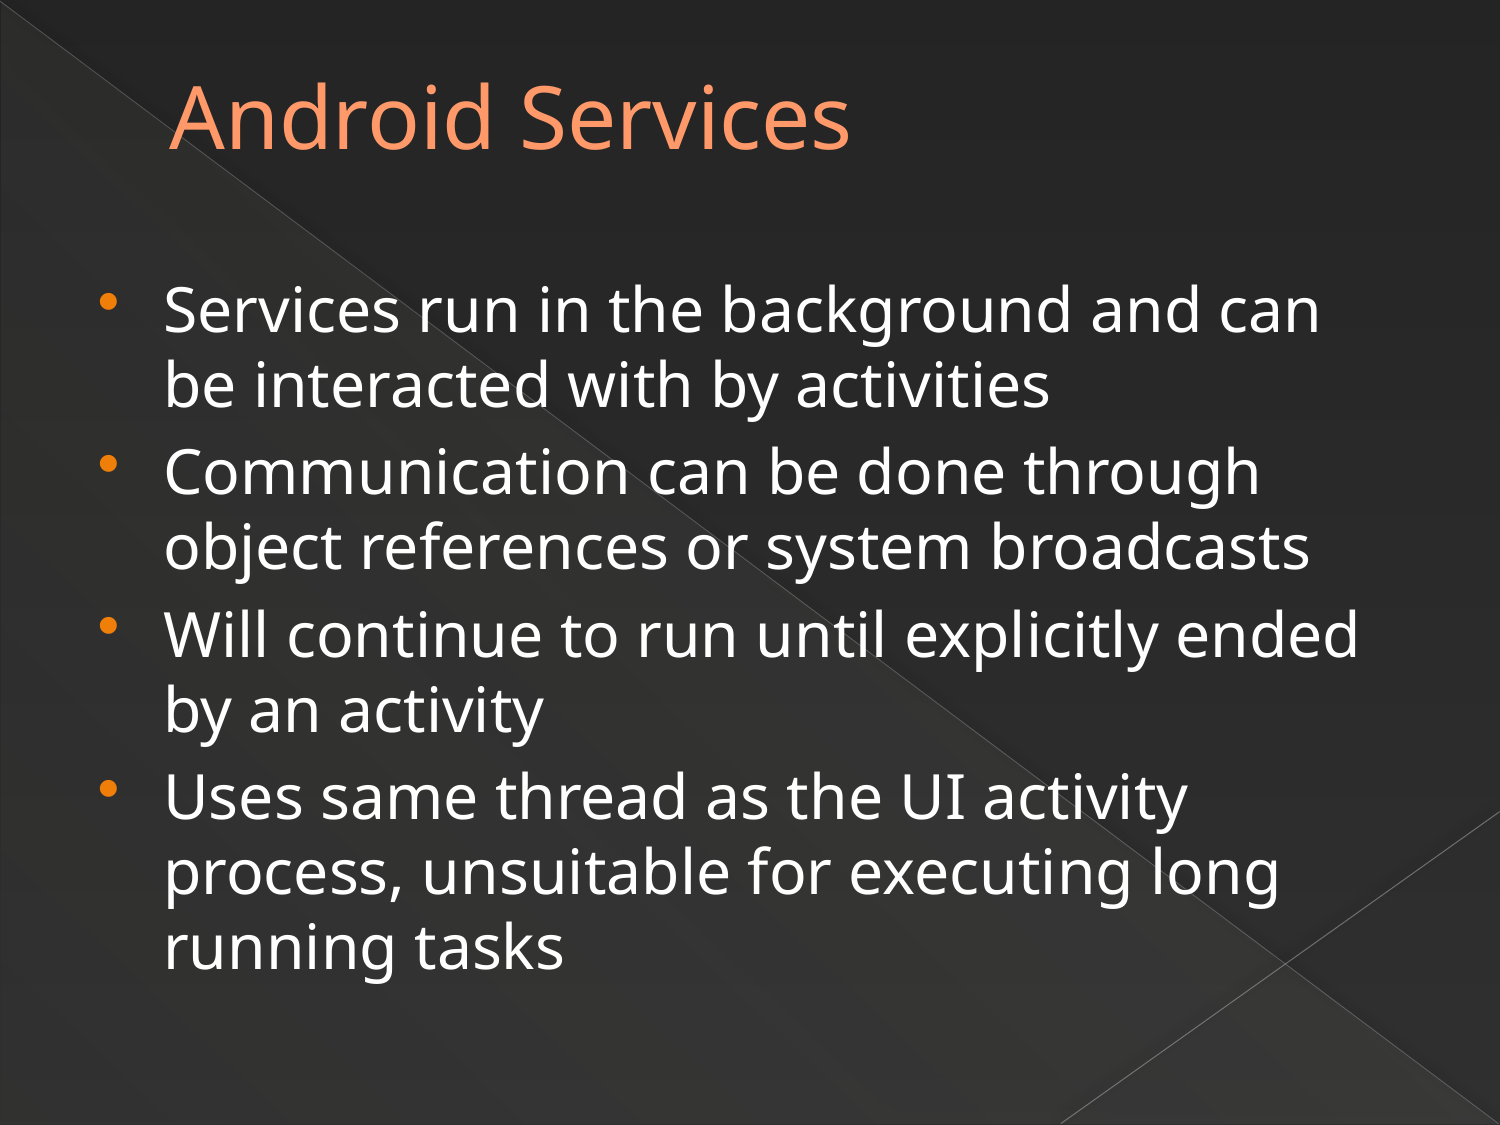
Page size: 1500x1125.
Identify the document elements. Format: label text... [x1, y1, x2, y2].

title Android Services [75, 0, 1425, 230]
list Services run in the background and can be interacted with by activities Communication can be done through object references or system broadcasts Will continue to run until explicitly ended by an activity Uses same thread as the UI activity process, unsuitable for executing long running tasks [75, 262, 1425, 1059]
